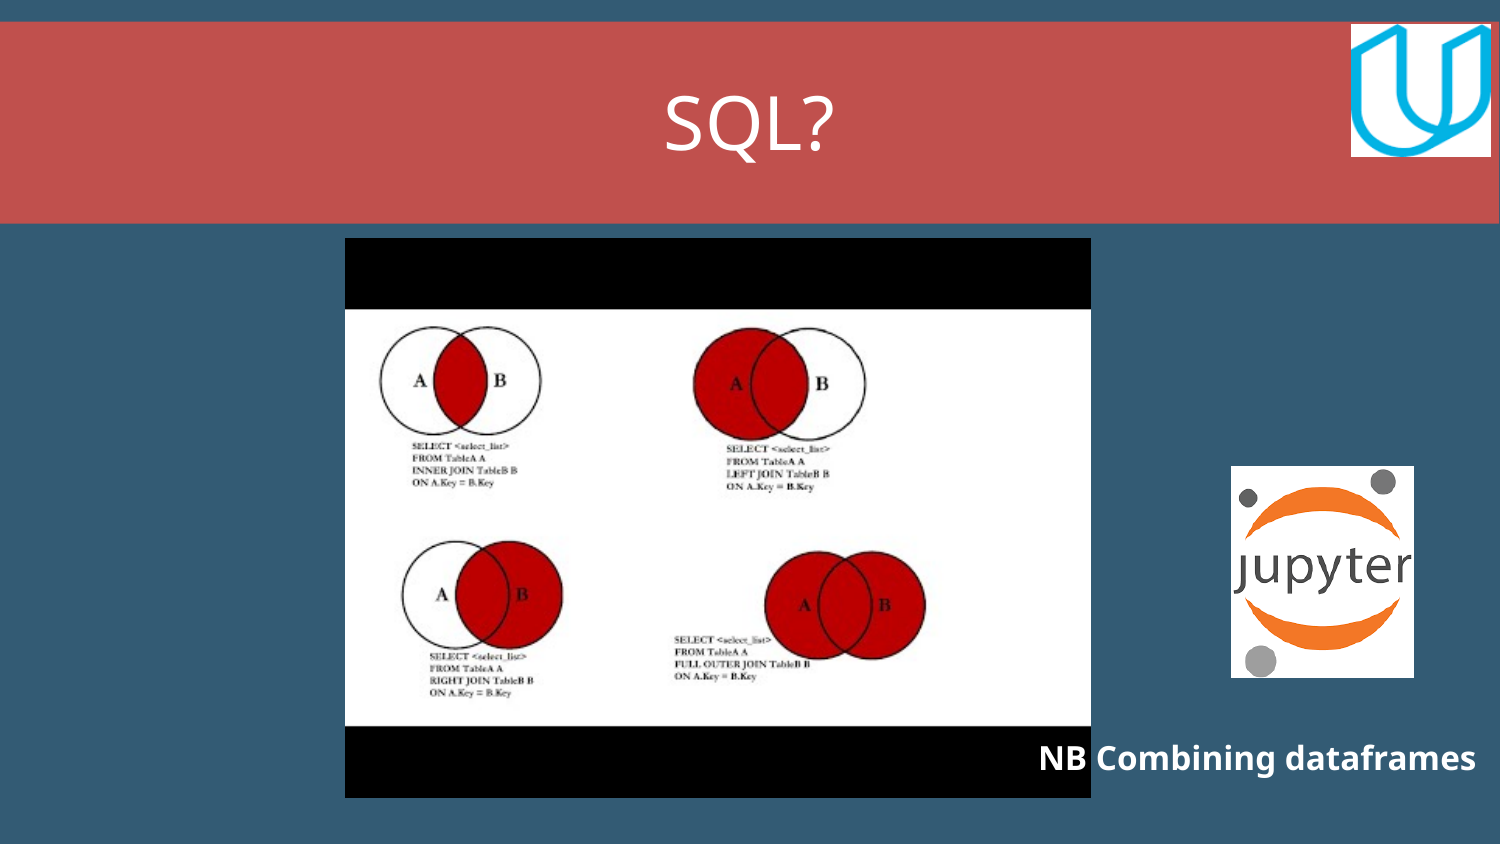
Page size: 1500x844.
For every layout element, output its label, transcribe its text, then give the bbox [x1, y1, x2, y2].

text_box [210, 295, 1414, 813]
picture [345, 238, 1092, 799]
picture [1352, 121, 1396, 157]
picture [1408, 95, 1491, 157]
picture [1400, 24, 1480, 125]
picture [1231, 466, 1414, 679]
picture [1351, 24, 1395, 48]
picture [1362, 36, 1433, 147]
text_box NB Combining dataframes [1095, 730, 1500, 785]
text_box SQL? [147, 34, 1352, 221]
picture [1483, 24, 1491, 29]
picture [1449, 36, 1480, 125]
